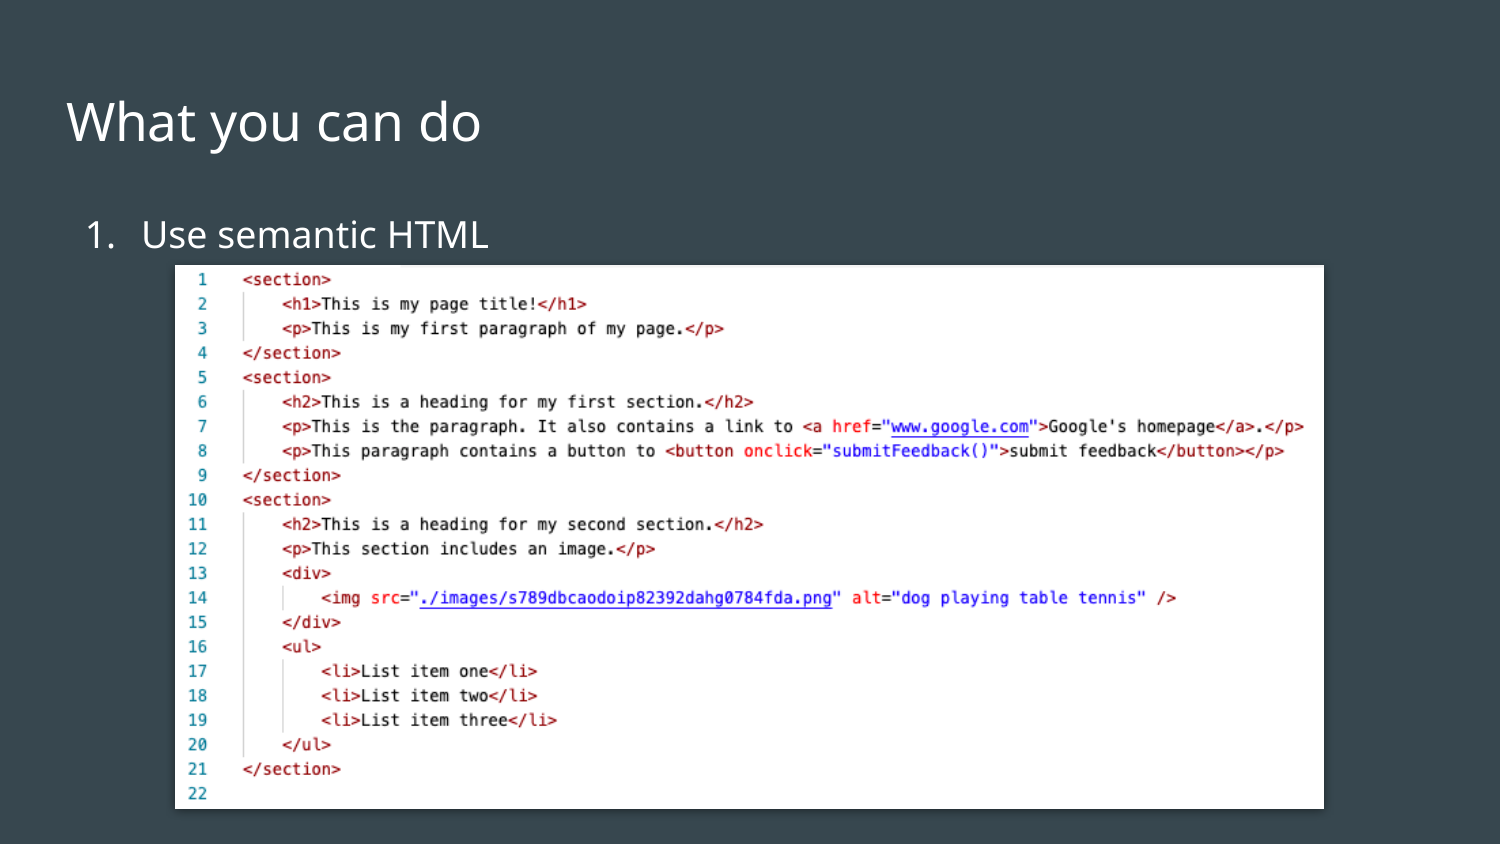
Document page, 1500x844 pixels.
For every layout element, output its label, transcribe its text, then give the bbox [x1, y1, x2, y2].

title What you can do [51, 72, 1449, 167]
list Use semantic HTML [51, 189, 1449, 750]
picture [175, 265, 1325, 809]
